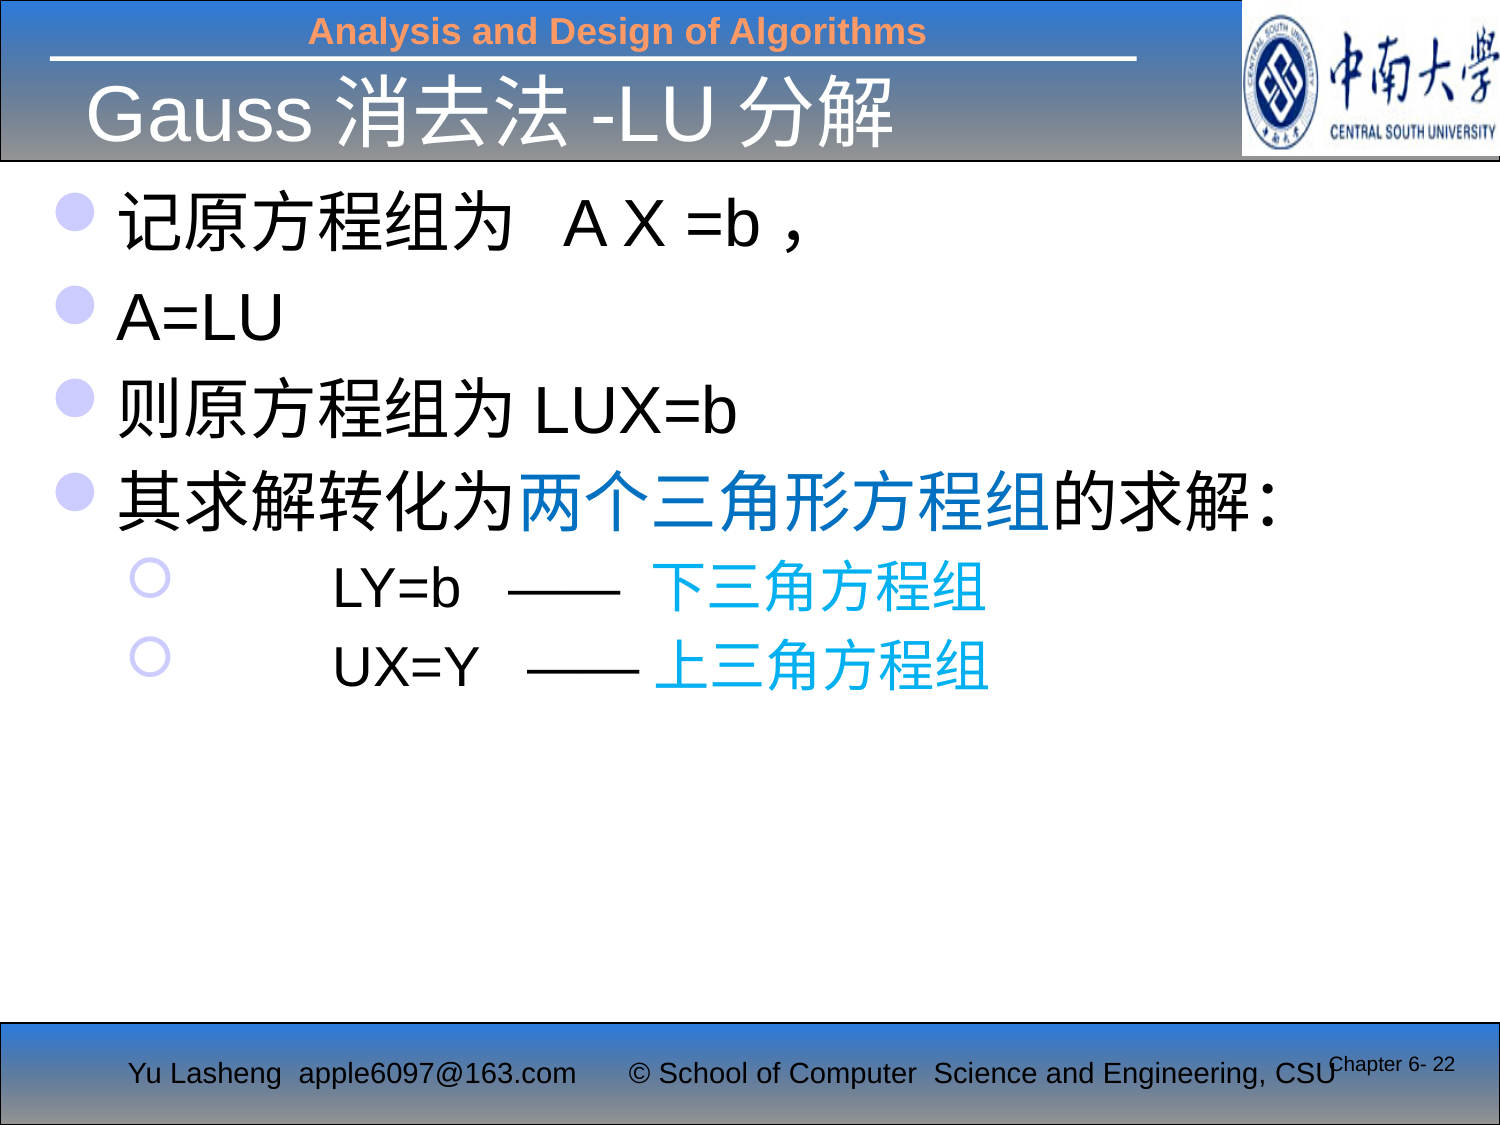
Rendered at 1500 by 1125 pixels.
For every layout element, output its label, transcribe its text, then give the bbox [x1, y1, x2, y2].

slide_number Chapter 6- 22 [1293, 1042, 1471, 1118]
title Gauss消去法-LU分解 [70, 58, 1243, 162]
list 记原方程组为 A X =b， A=LU 则原方程组为LUX=b 其求解转化为两个三角形方程组的求解： LY=b —— 下三角方程组 UX=Y ——上三角方程组 [34, 172, 1454, 1006]
picture [1242, 0, 1500, 156]
